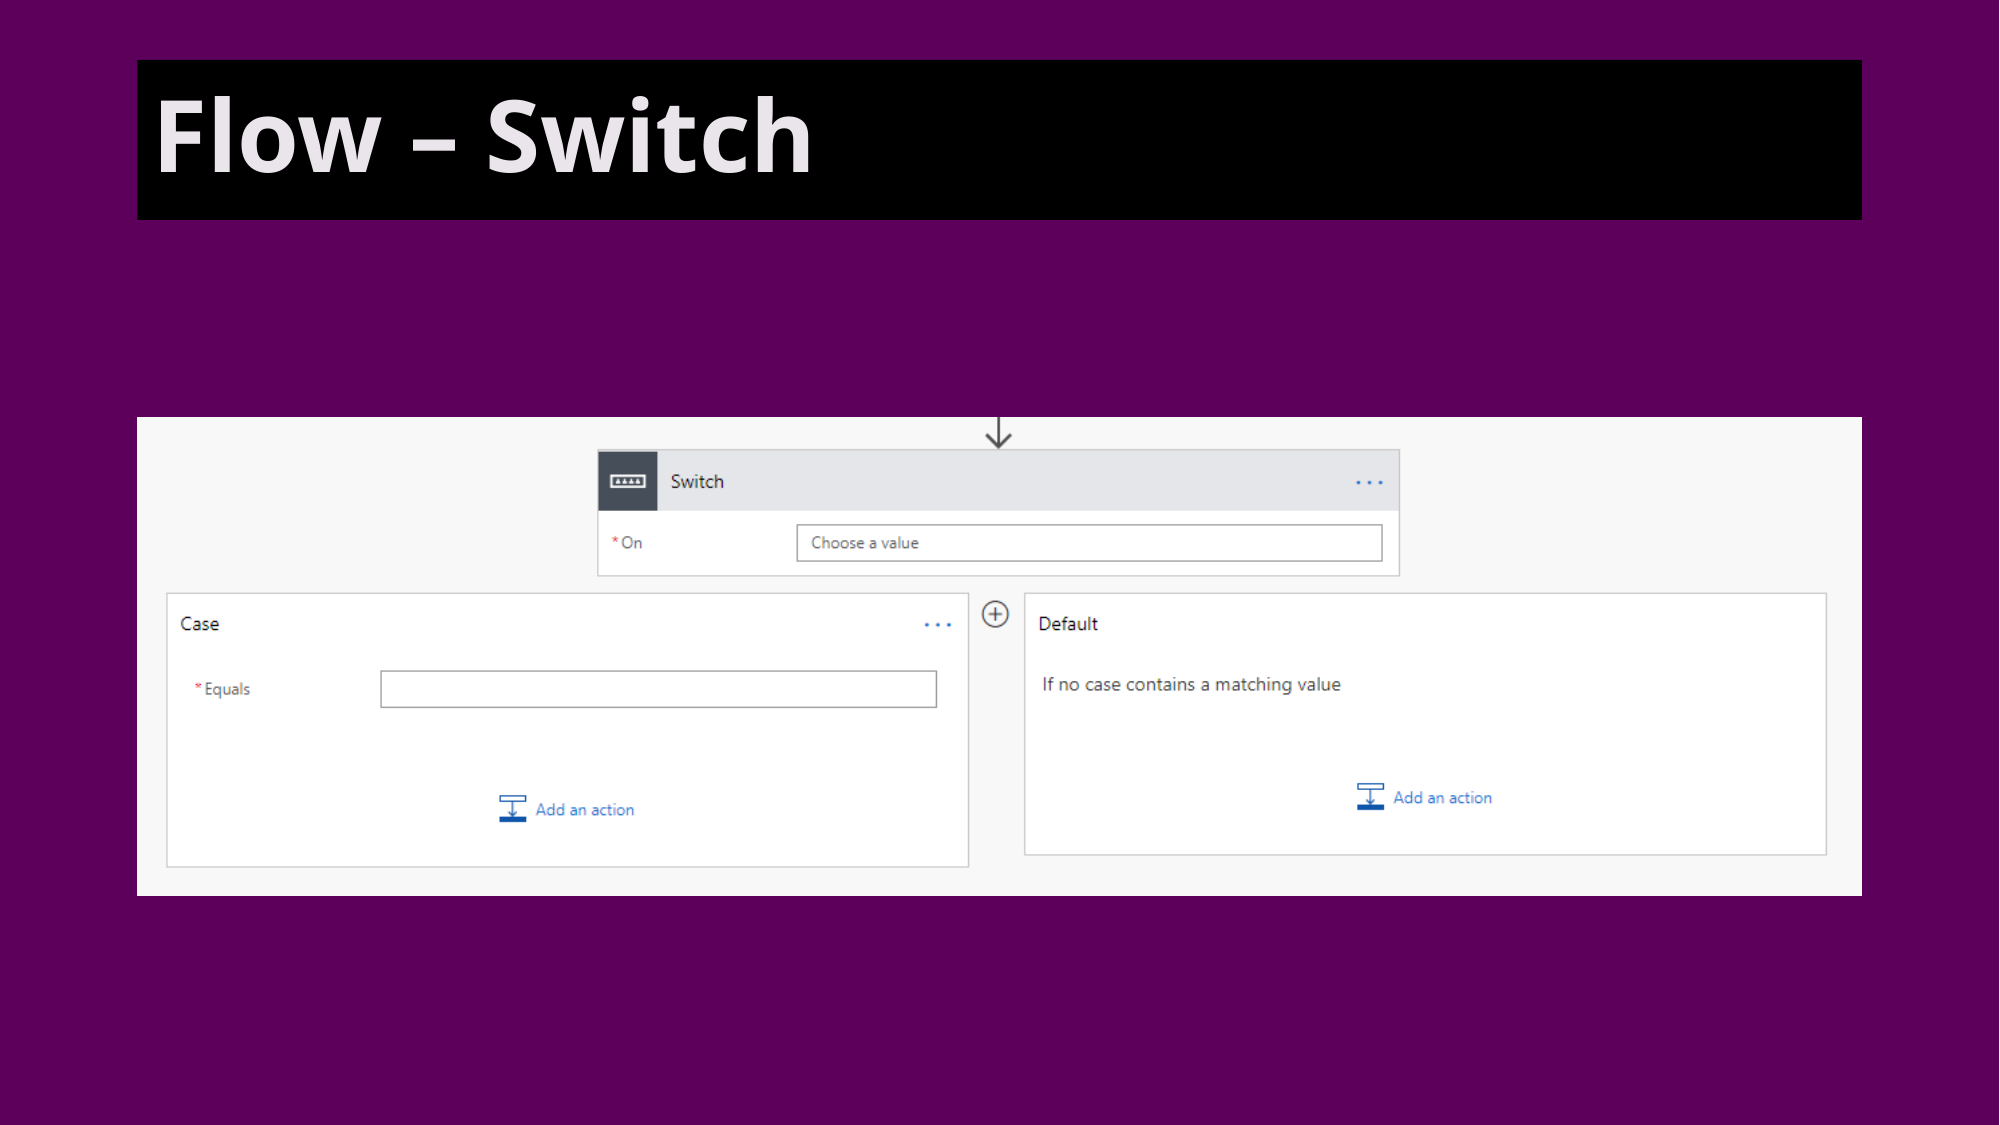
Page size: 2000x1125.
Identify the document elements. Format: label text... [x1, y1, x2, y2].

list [137, 417, 1862, 896]
title Flow – Switch [137, 59, 1862, 220]
